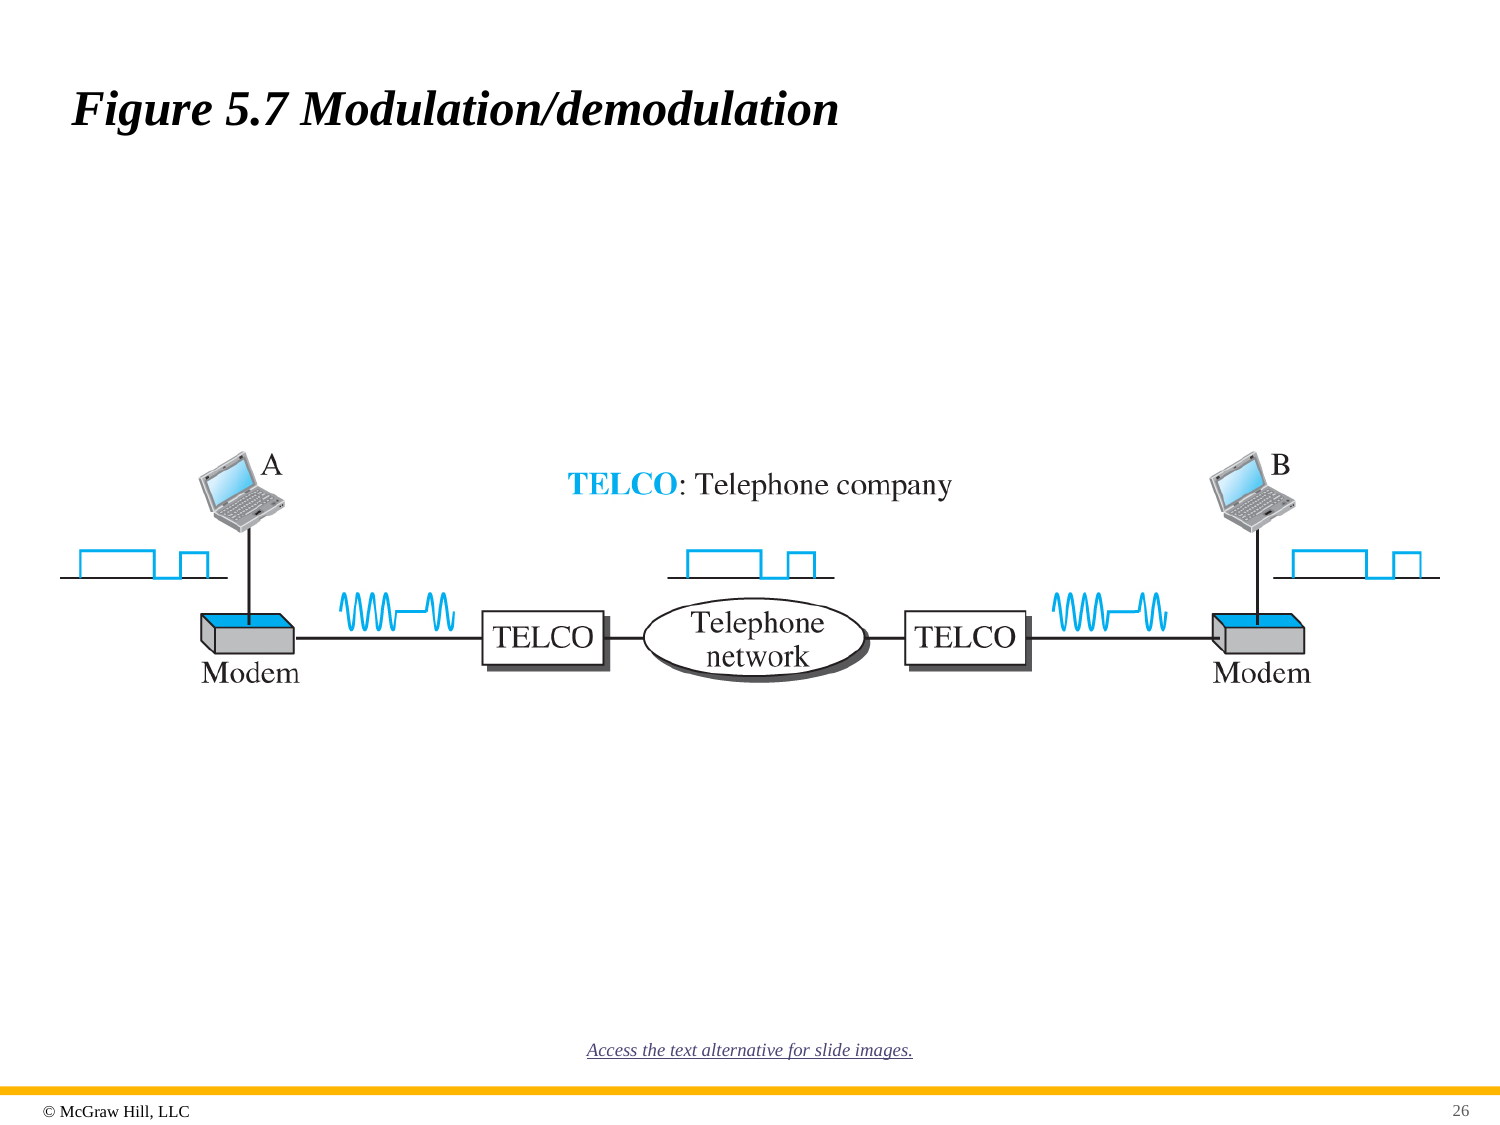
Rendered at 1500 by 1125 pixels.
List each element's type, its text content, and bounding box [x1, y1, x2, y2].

slide_number 26 [1418, 1096, 1477, 1123]
list Access the text alternative for slide images. [525, 1033, 975, 1066]
title Figure 5.7 Modulation/demodulation [56, 50, 1444, 162]
picture [59, 448, 1440, 696]
